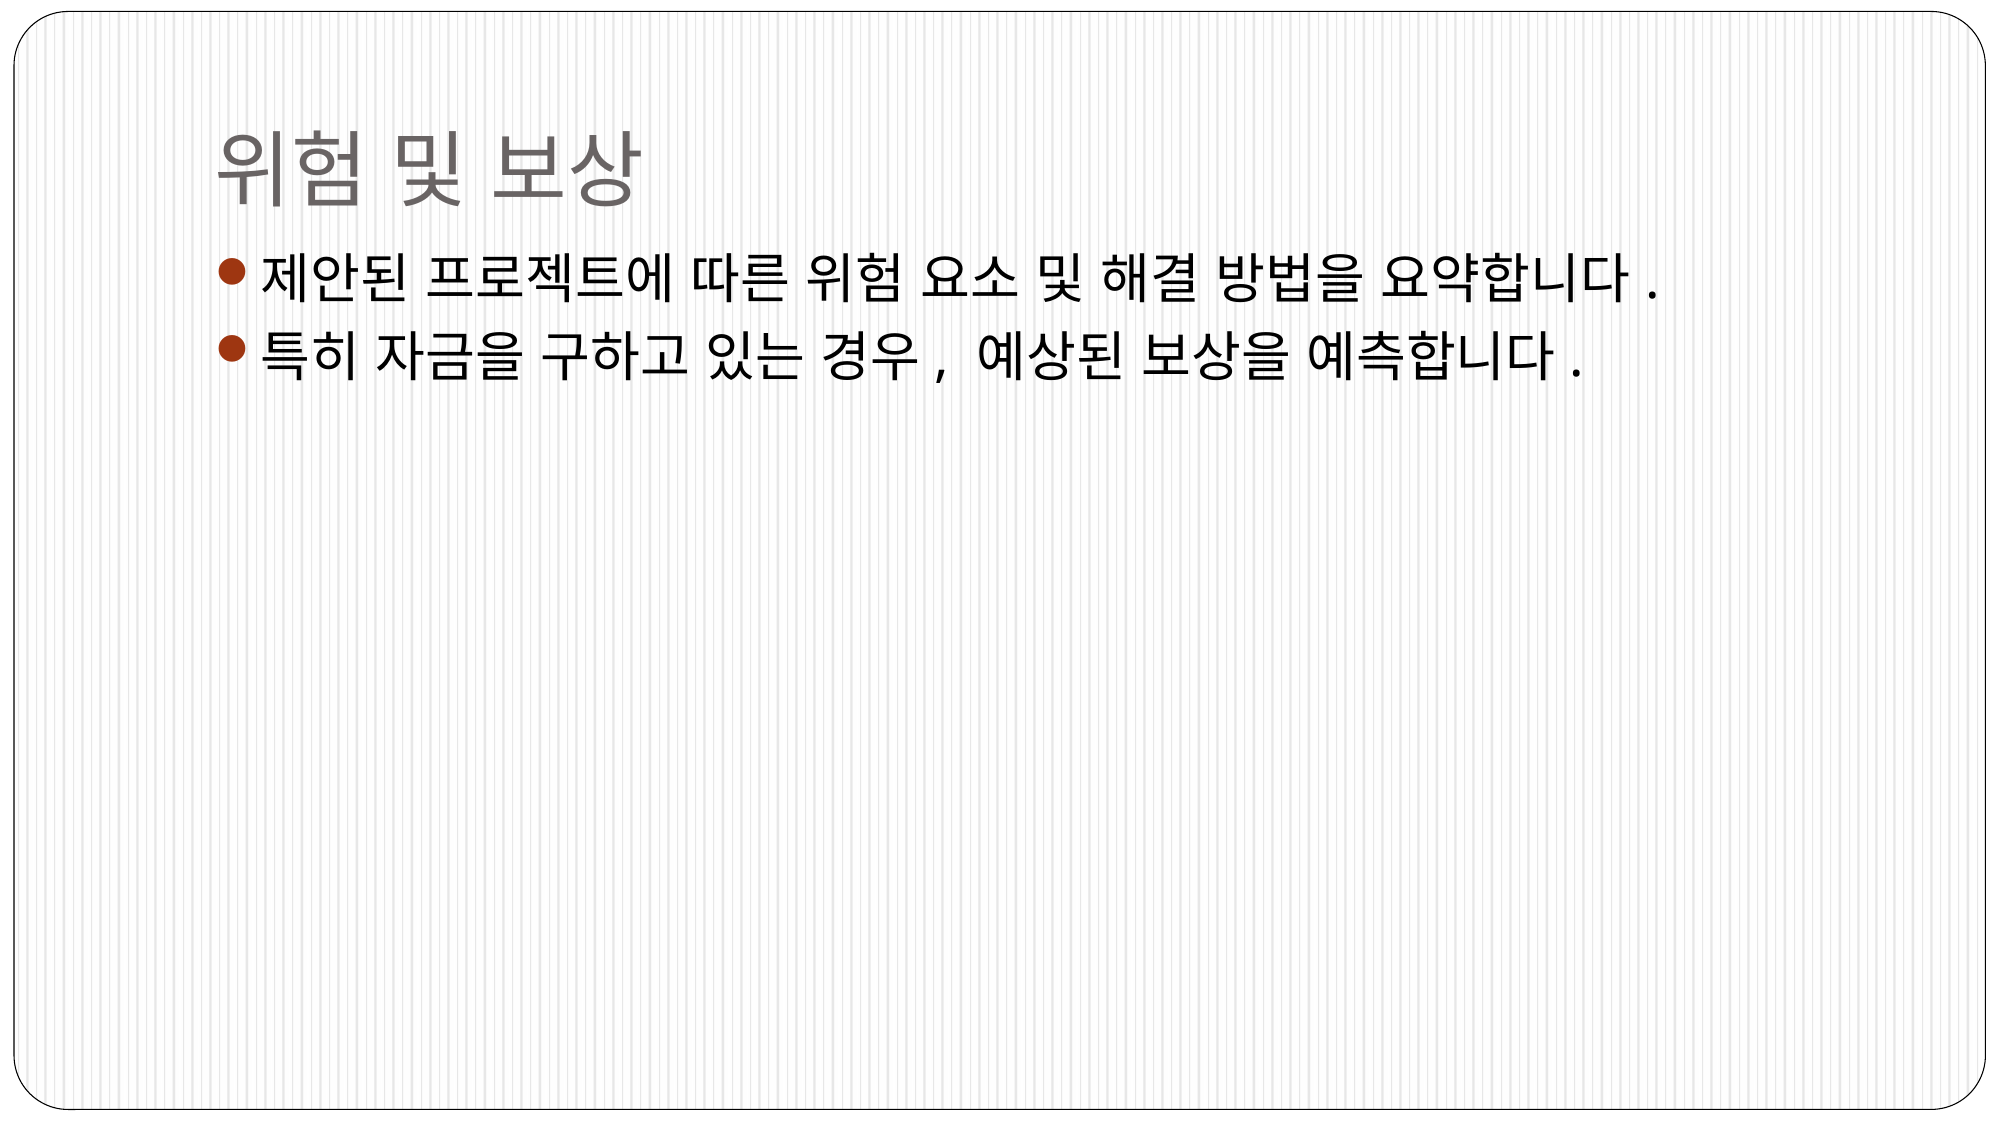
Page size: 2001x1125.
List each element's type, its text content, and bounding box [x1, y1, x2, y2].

title 위험 및 보상 [200, 45, 1900, 233]
list 제안된 프로젝트에 따른 위험 요소 및 해결 방법을 요약합니다. 특히 자금을 구하고 있는 경우, 예상된 보상을 예측합니다. [200, 237, 1900, 988]
